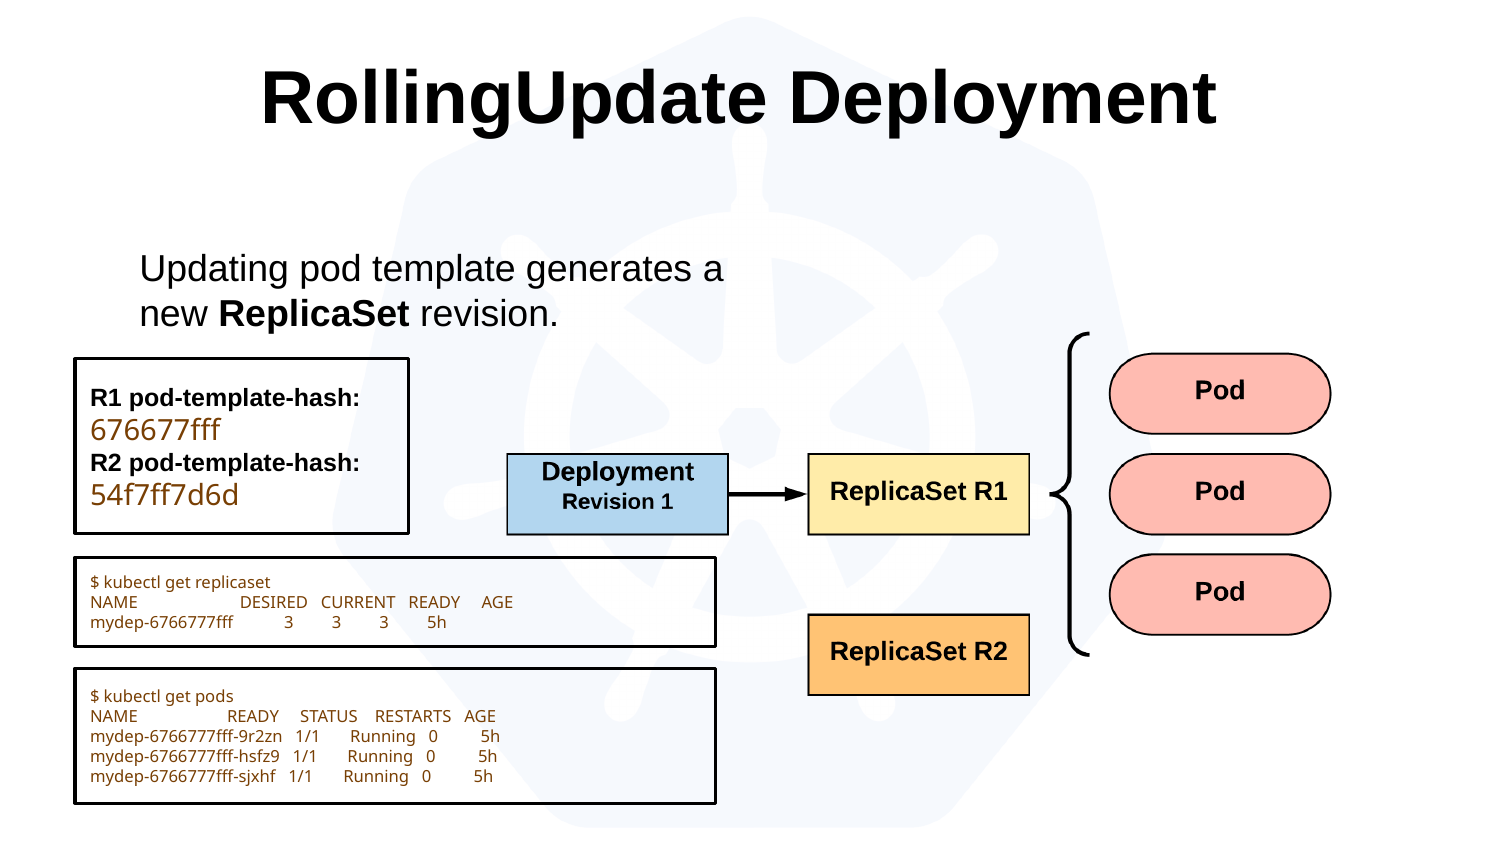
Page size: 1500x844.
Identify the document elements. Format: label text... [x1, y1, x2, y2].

picture [467, 292, 1371, 735]
list $ kubectl get pods NAME READY STATUS RESTARTS AGE mydep-6766777fff-9r2zn 1/1 Running 0 5h mydep-6766777fff-hsfz9 1/1 Running 0 5h mydep-6766777fff-sjxhf 1/1 Running 0 5h [75, 668, 716, 804]
text_box Updating pod template generates a new ReplicaSet revision. [124, 229, 765, 338]
title RollingUpdate Deployment [75, 33, 1425, 175]
list $ kubectl get replicaset NAME DESIRED CURRENT READY AGE mydep-6766777fff 3 3 3 5h [75, 557, 462, 647]
text_box R1 pod-template-hash: 676677fff R2 pod-template-hash: 54f7ff7d6d [74, 358, 409, 534]
